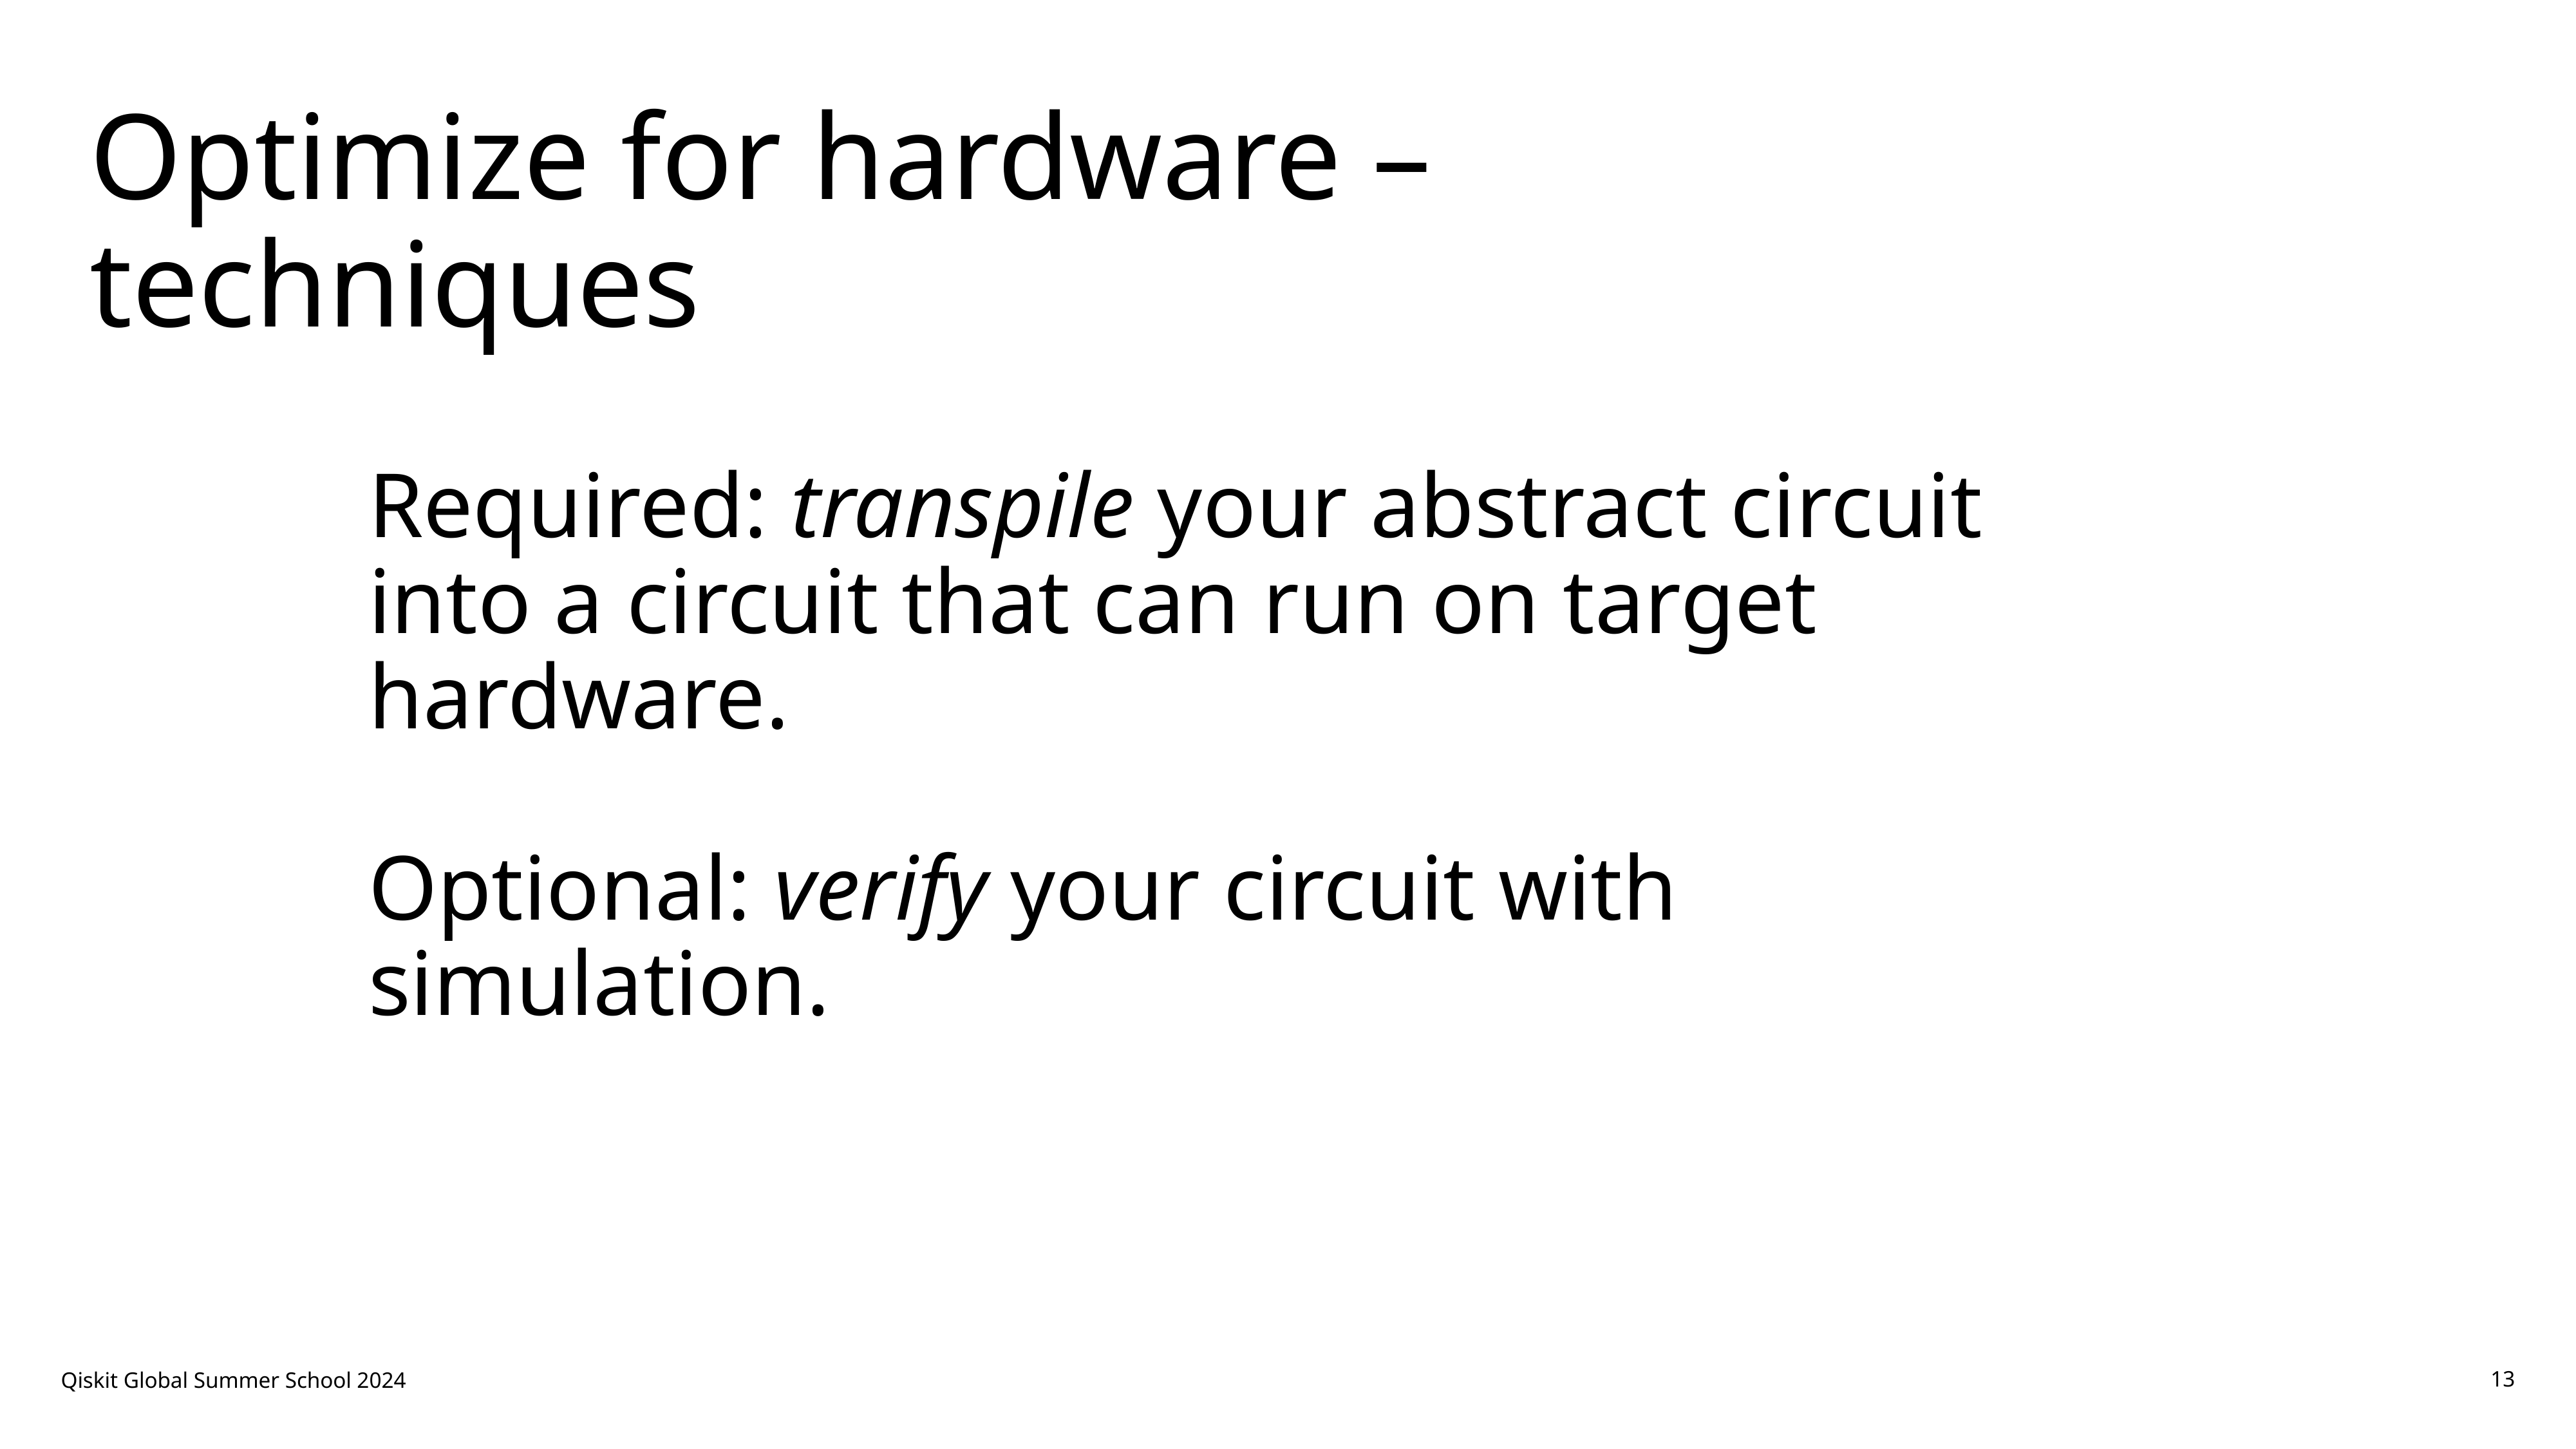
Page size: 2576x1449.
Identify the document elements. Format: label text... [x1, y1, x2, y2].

text_box Required: transpile your abstract circuit into a circuit that can run on target hardware. Optional: verify your circuit with simulation. [368, 355, 2152, 1261]
title Optimize for hardware – techniques [89, 97, 2020, 264]
footer Qiskit Global Summer School 2024 [61, 1352, 585, 1393]
slide_number 13 [2486, 1366, 2515, 1394]
